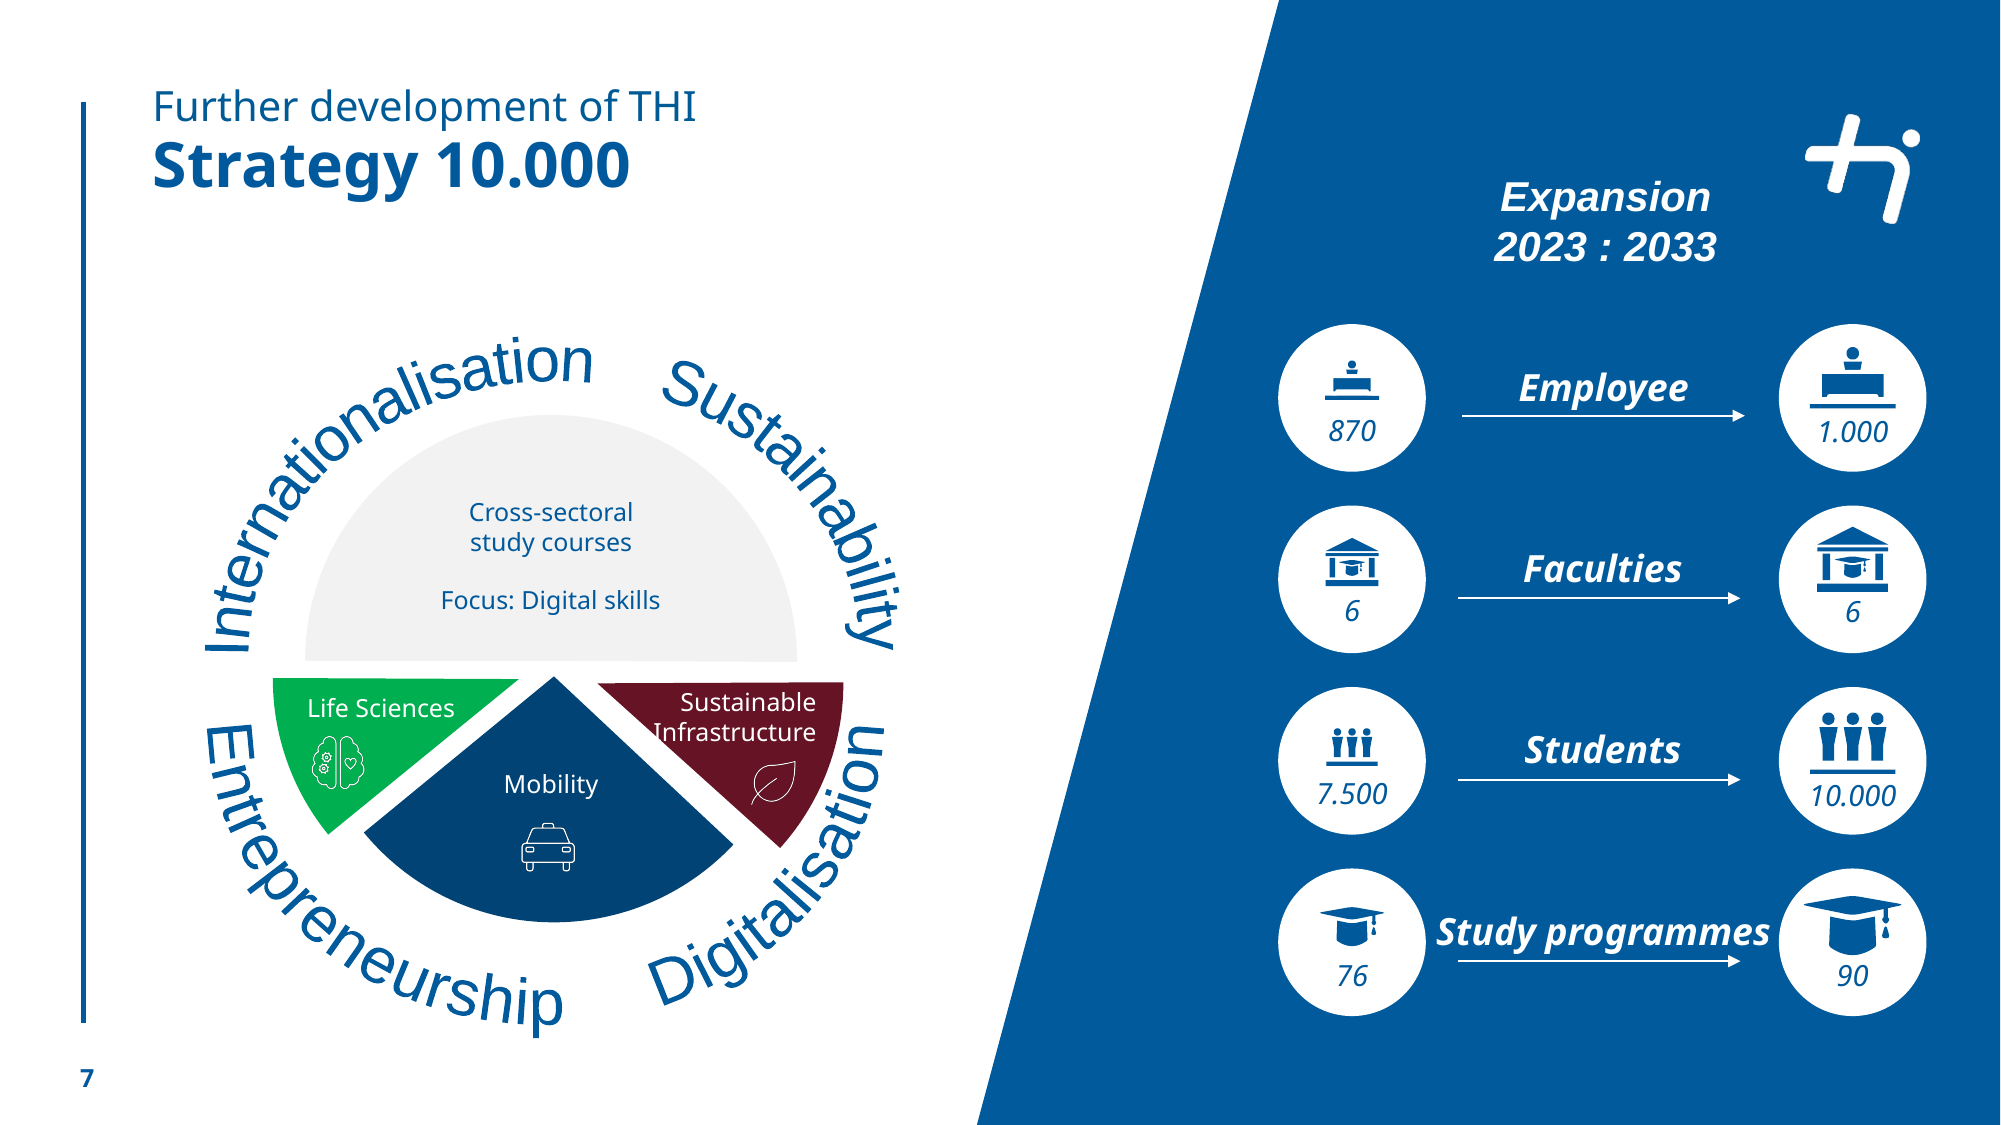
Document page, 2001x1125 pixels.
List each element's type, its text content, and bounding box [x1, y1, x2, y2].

title Strategy 10.000 [137, 161, 1800, 226]
list Further development of THI [137, 77, 1800, 161]
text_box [223, 364, 877, 1009]
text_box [1278, 169, 1927, 1017]
slide_number 7 [64, 1047, 488, 1113]
